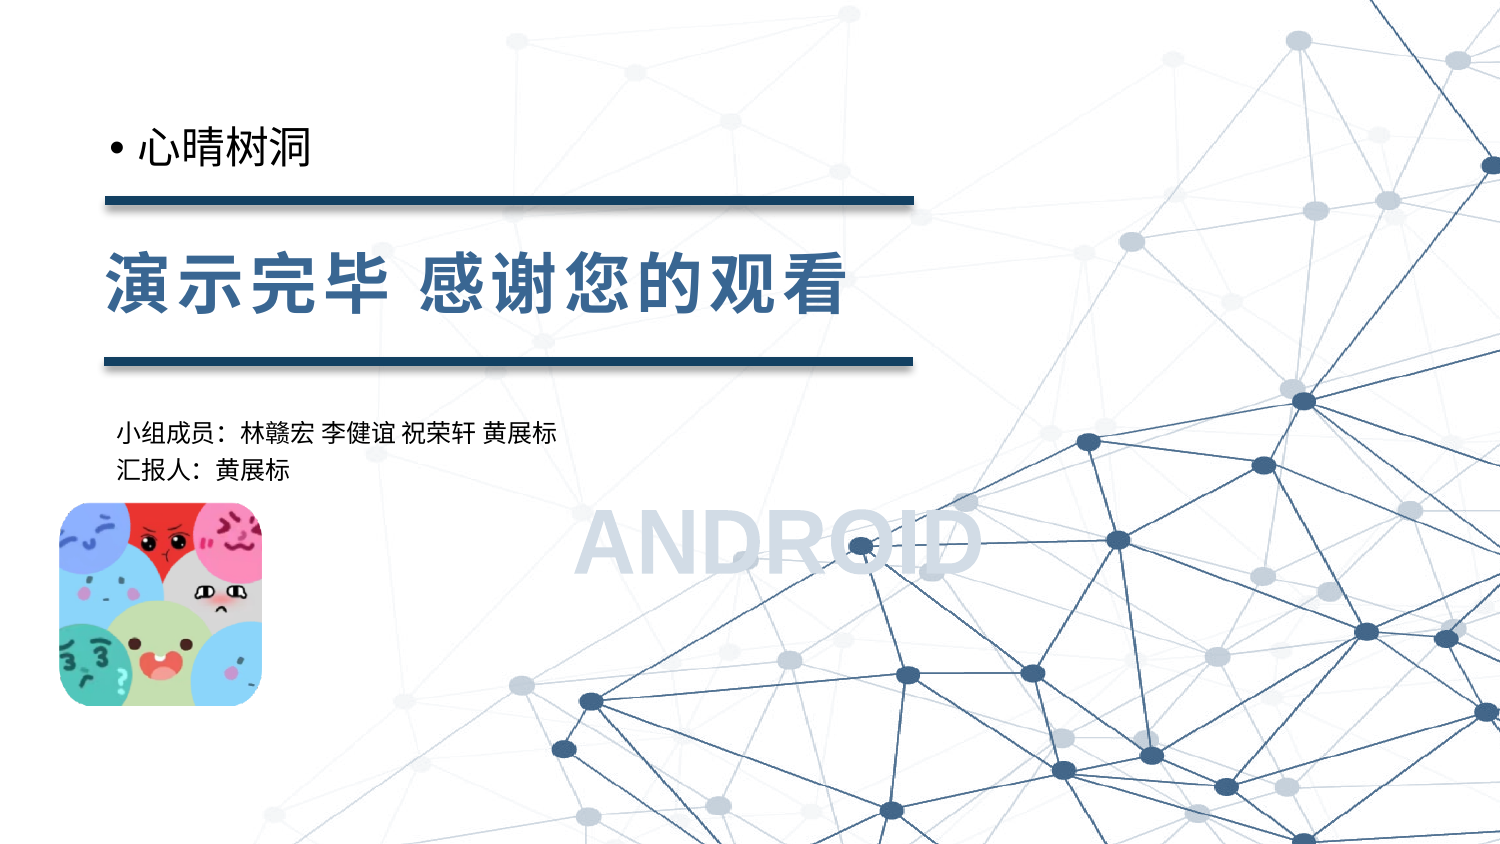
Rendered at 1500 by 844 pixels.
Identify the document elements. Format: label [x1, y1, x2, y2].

picture [37, 488, 296, 732]
text_box [0, 0, 1500, 844]
text_box [93, 200, 936, 362]
